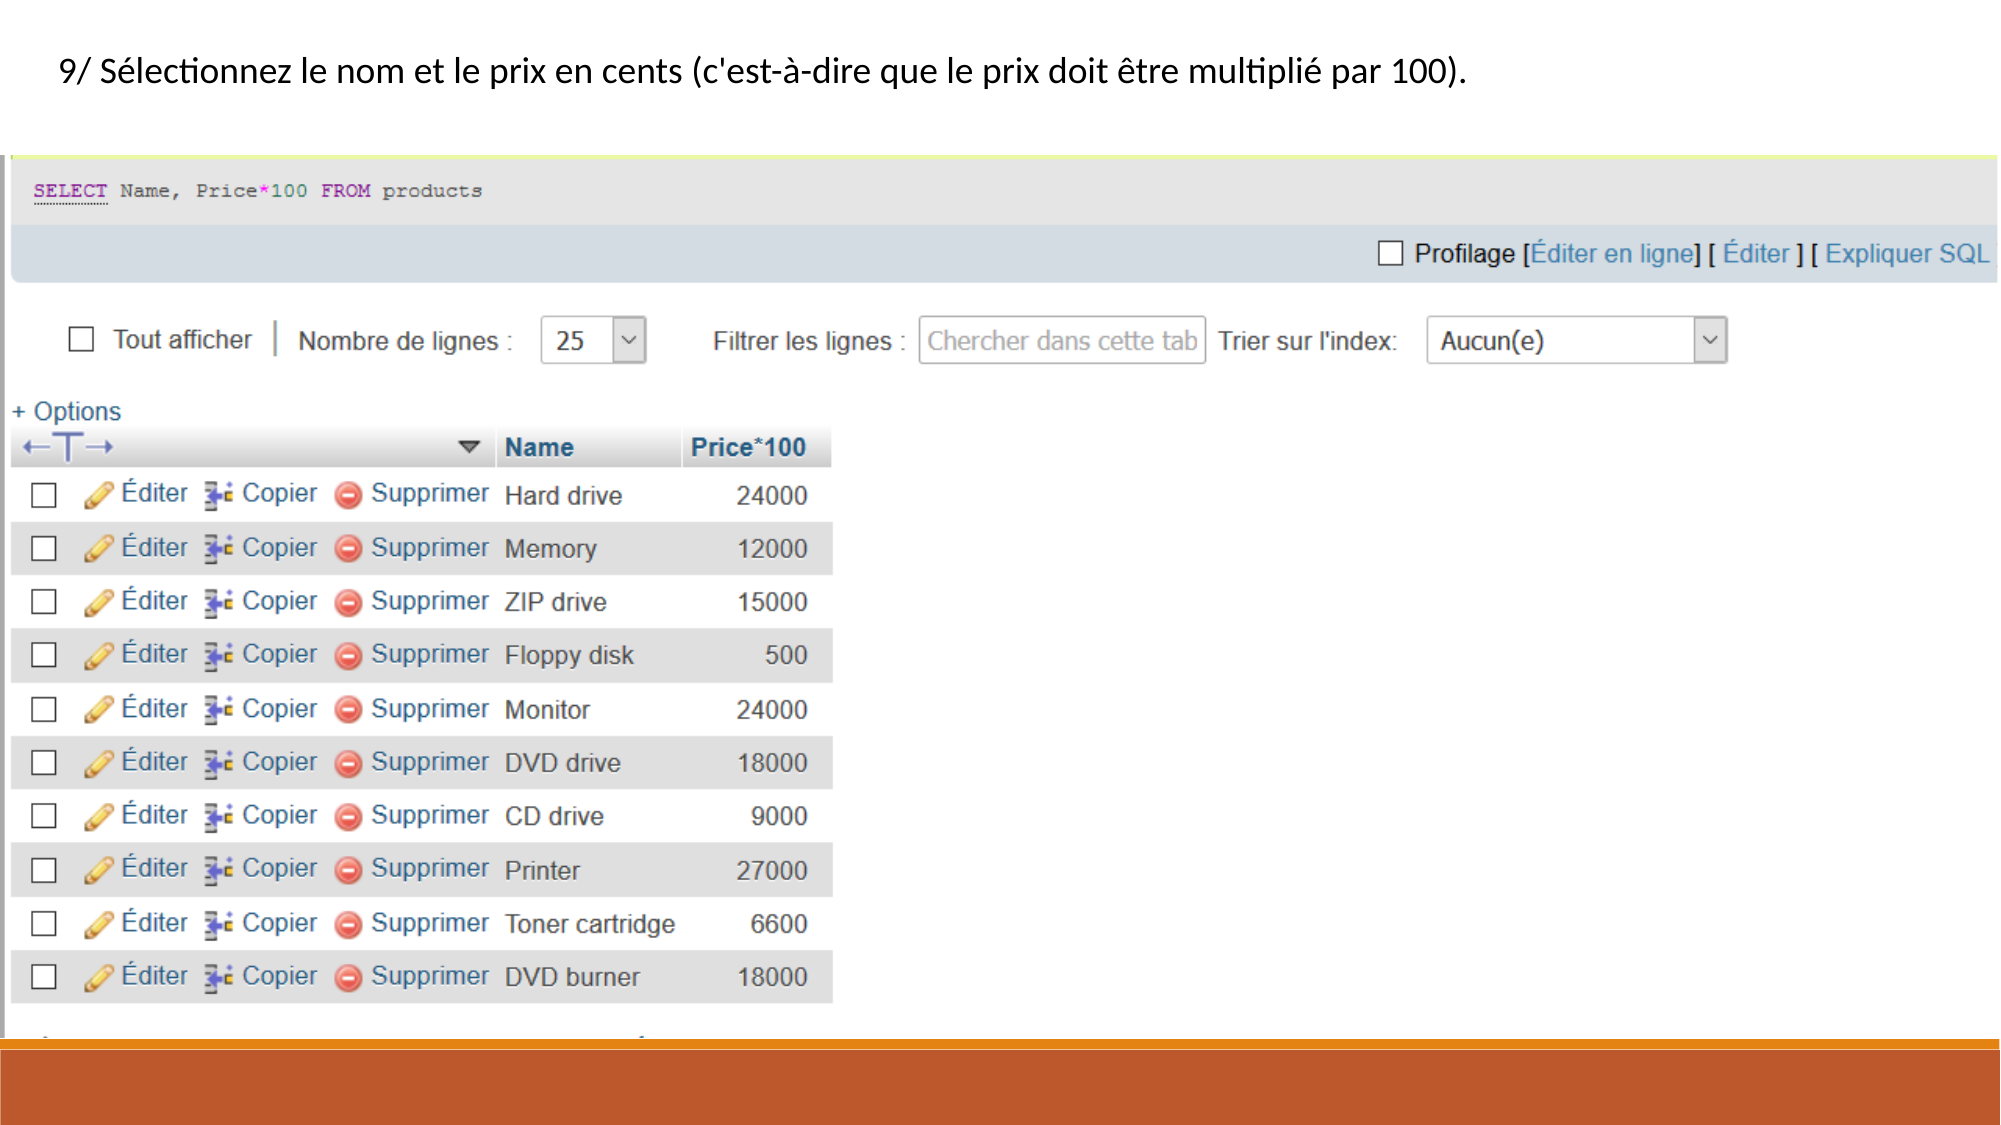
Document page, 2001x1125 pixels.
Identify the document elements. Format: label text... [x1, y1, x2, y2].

picture [0, 154, 1998, 1038]
text_box 9/ Sélectionnez le nom et le prix en cents (c'est-à-dire que le prix doit être multiplié par 100). [43, 38, 1574, 99]
